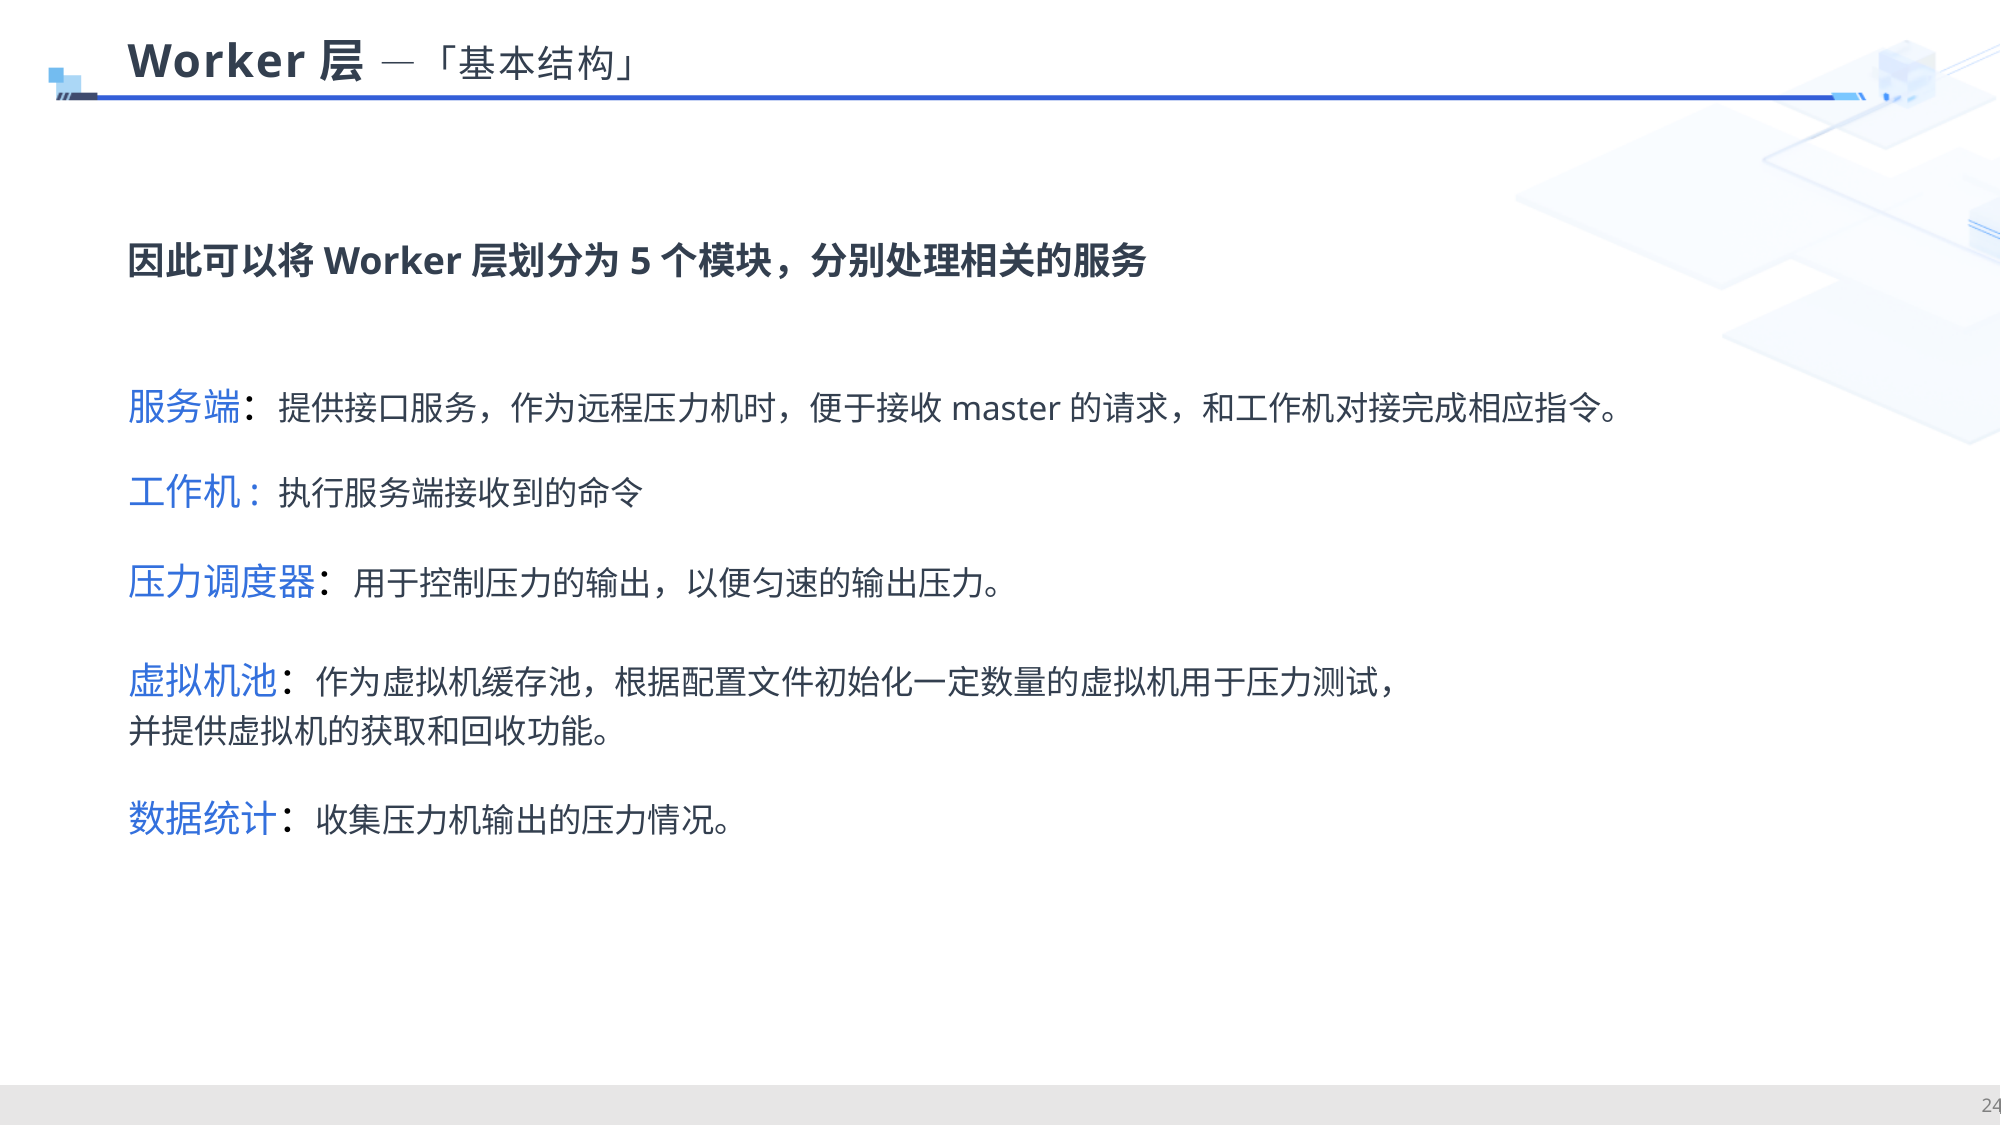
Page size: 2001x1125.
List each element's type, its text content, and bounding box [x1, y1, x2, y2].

text_box Worker层 —「基本结构」 [112, 24, 865, 94]
picture [0, 0, 2000, 1085]
text_box 服务端：提供接口服务，作为远程压力机时，便于接收master的请求，和工作机对接完成相应指令。 工作机: 执行服务端接收到的命令 压力调度器：用于控制压力的输出，以便匀速的输出压力。 虚拟机池：作为虚拟机缓存池，根据配置文件初始化一定数量的虚拟机用于压力测试， 并提供虚拟机的获取和回收功能。 数据统计：收集压力机输出的压力情况。 [113, 375, 1650, 893]
text_box 因此可以将Worker层划分为5个模块，分别处理相关的服务 [112, 229, 1357, 289]
